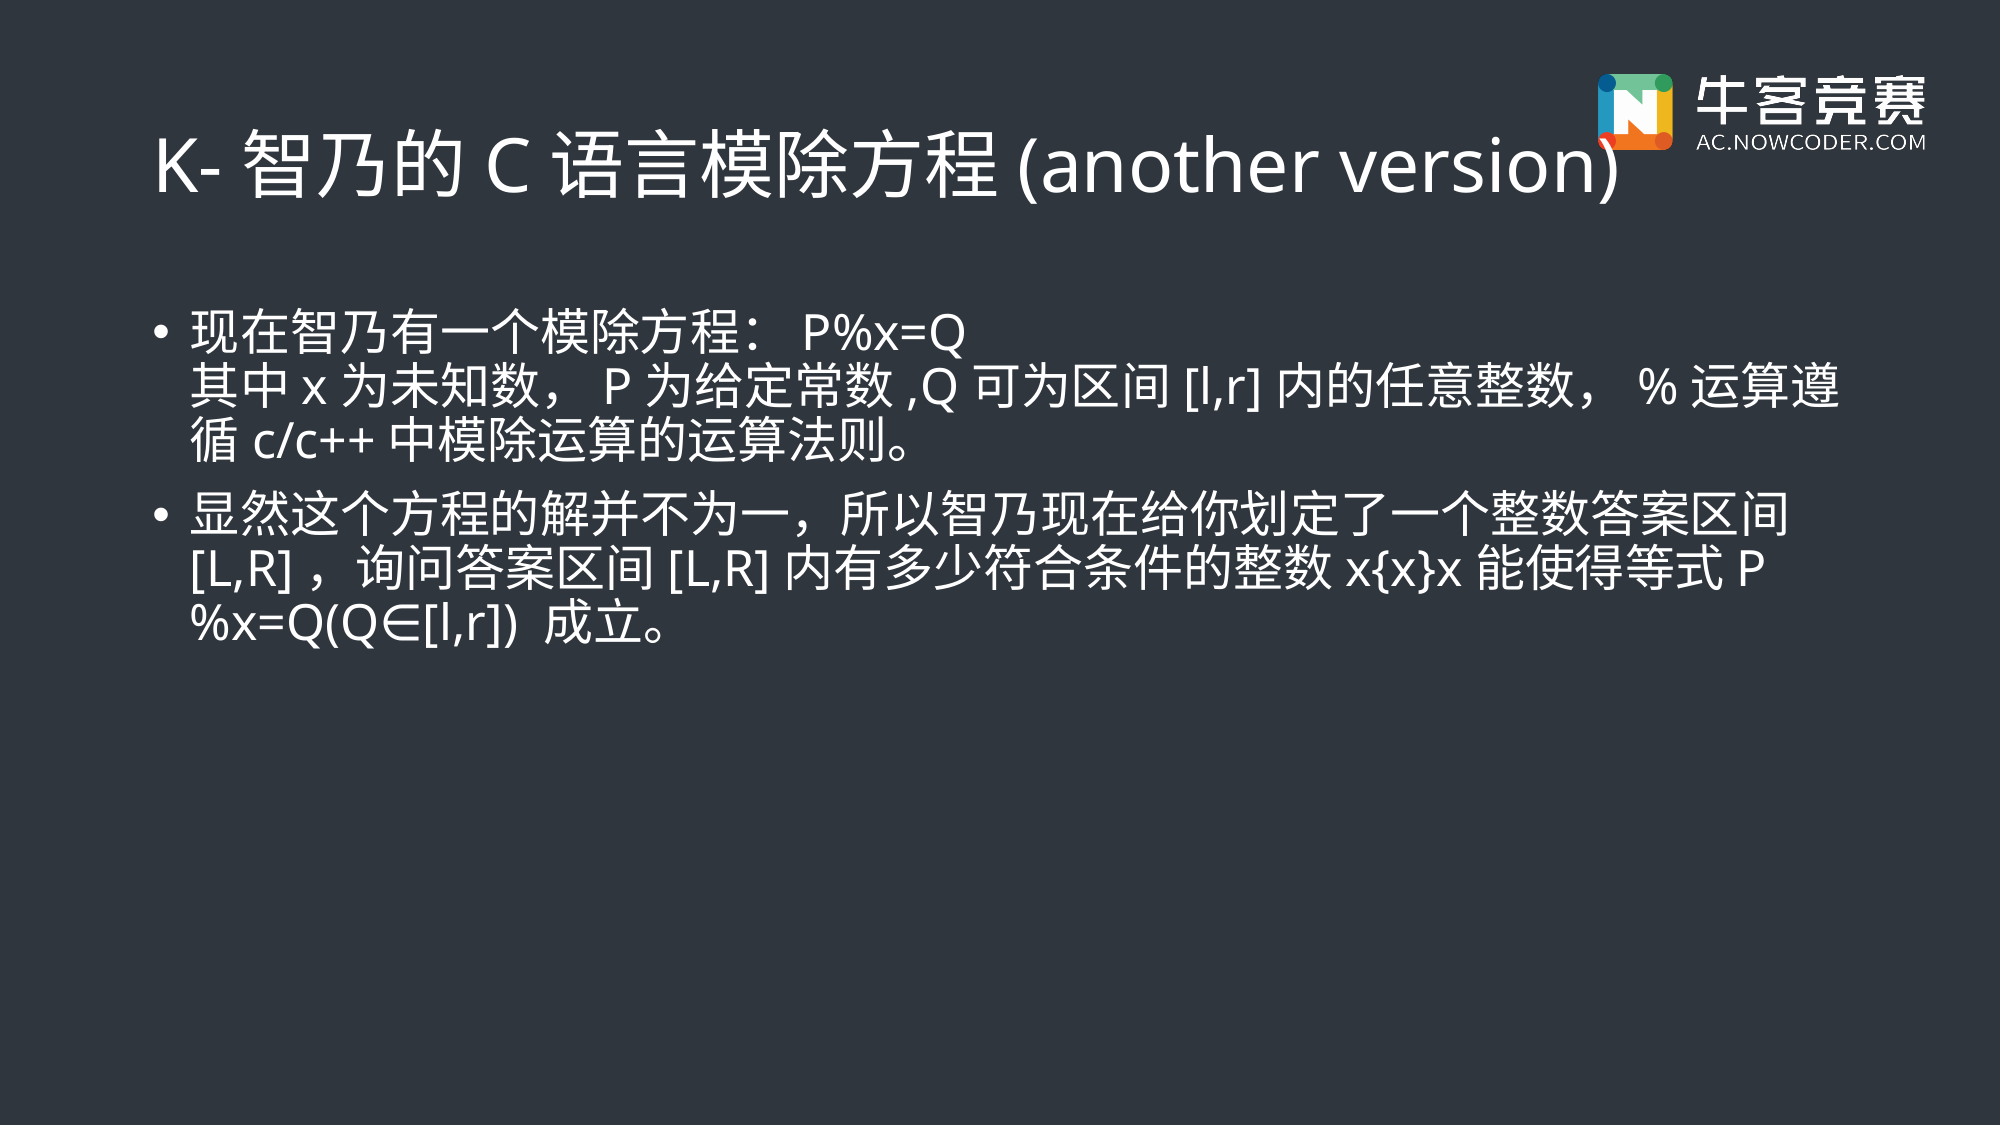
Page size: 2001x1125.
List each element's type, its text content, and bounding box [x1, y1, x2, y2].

list 现在智乃有一个模除方程：P%x=Q 其中x为未知数，P为给定常数,Q可为区间[l,r]内的任意整数，%运算遵循c/c++中模除运算的运算法则。 显然这个方程的解并不为一，所以智乃现在给你划定了一个整数答案区间[L,R]，询问答案区间[L,R]内有多少符合条件的整数x{x}x能使得等式P%x=Q(Q∈[l,r]) 成立。 [137, 299, 1863, 1014]
title K-智乃的C语言模除方程(another version) [137, 59, 1863, 278]
picture [1863, 74, 1925, 150]
